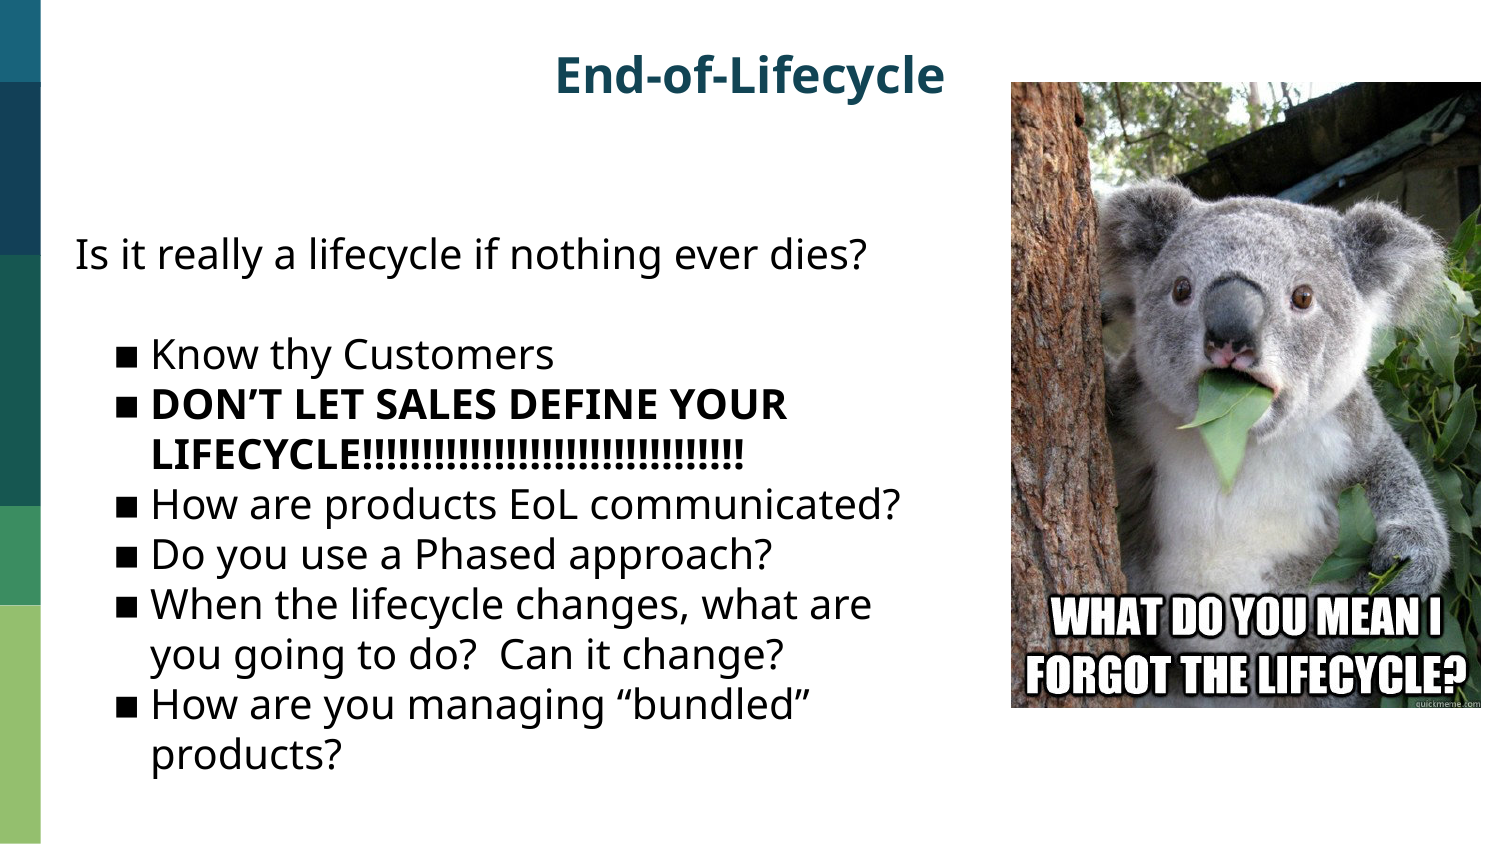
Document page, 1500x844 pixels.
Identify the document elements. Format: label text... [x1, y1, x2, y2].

list Is it really a lifecycle if nothing ever dies? Know thy Customers DON’T LET SALES DEFINE YOUR LIFECYCLE!!!!!!!!!!!!!!!!!!!!!!!!!!!!!!!! How are products EoL communicated? Do you use a Phased approach? When the lifecycle changes, what are you going to do? Can it change? How are you managing “bundled” products? [60, 212, 931, 731]
list End-of-Lifecycle [75, 28, 1425, 115]
picture [1011, 81, 1481, 709]
